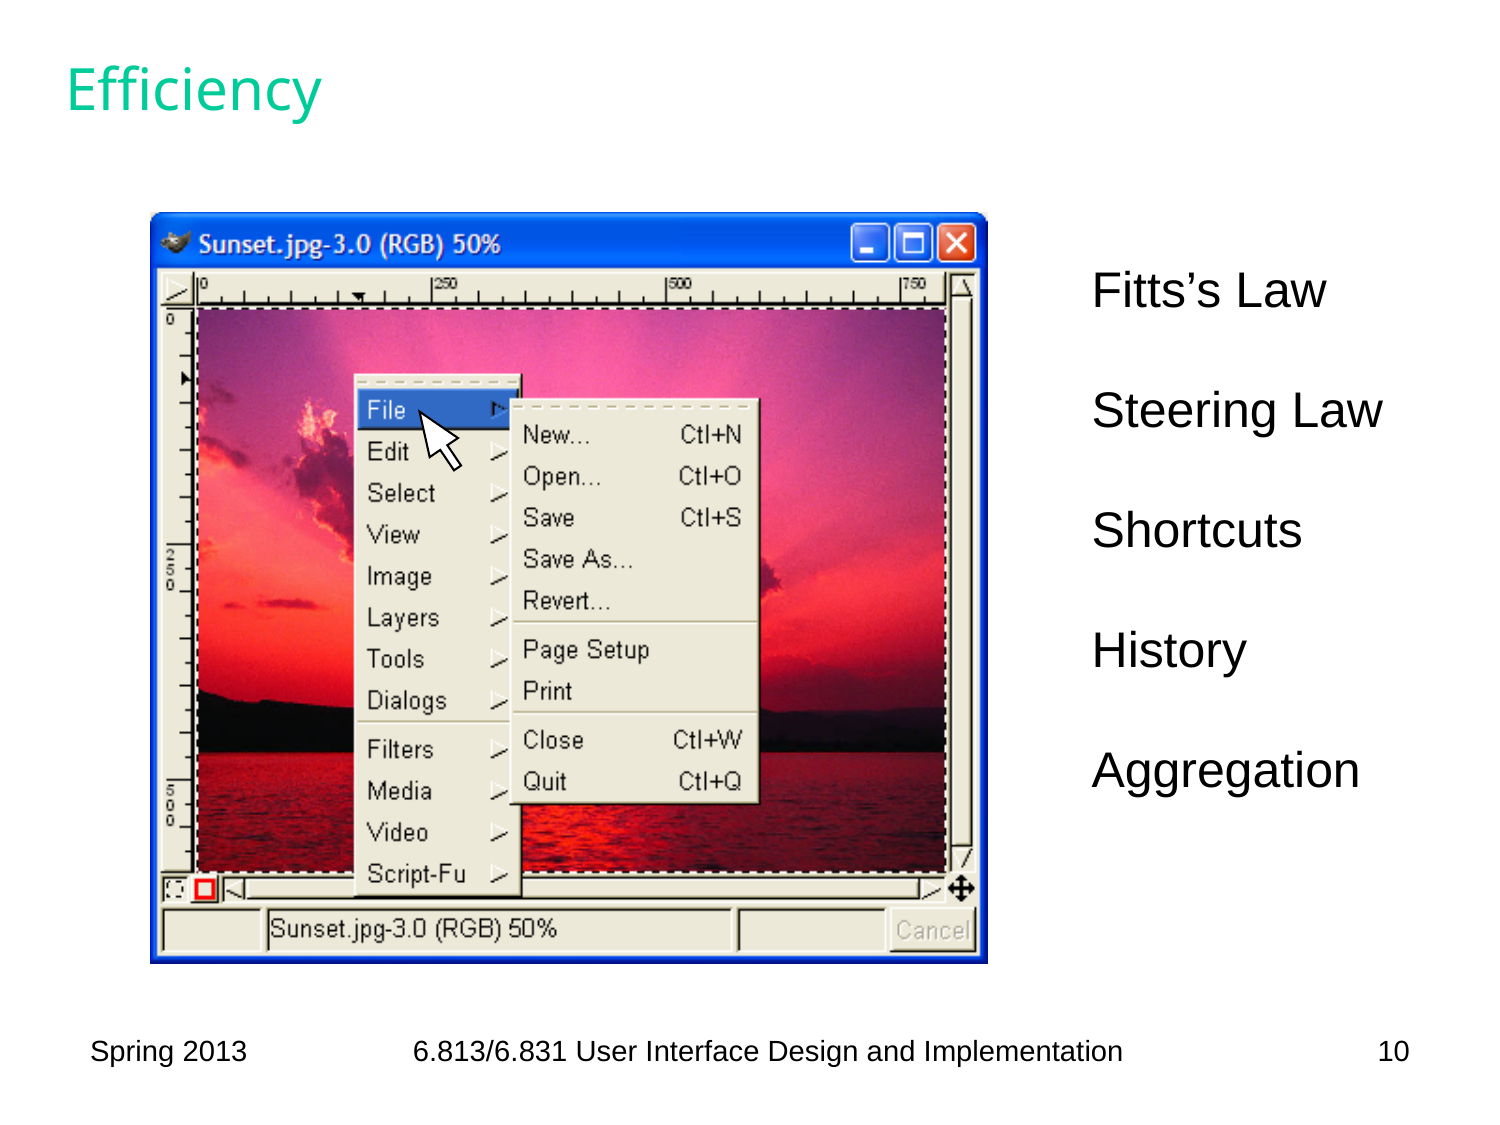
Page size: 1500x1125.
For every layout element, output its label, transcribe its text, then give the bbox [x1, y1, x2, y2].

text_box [149, 212, 988, 964]
title Efficiency [49, 24, 1438, 151]
text_box Fitts’s Law Steering Law Shortcuts History Aggregation [1076, 249, 1399, 805]
footer 6.813/6.831 User Interface Design and Implementation [312, 1024, 1226, 1103]
slide_number 10 [1237, 1024, 1426, 1103]
slide_number Spring 2013 [74, 1024, 301, 1103]
